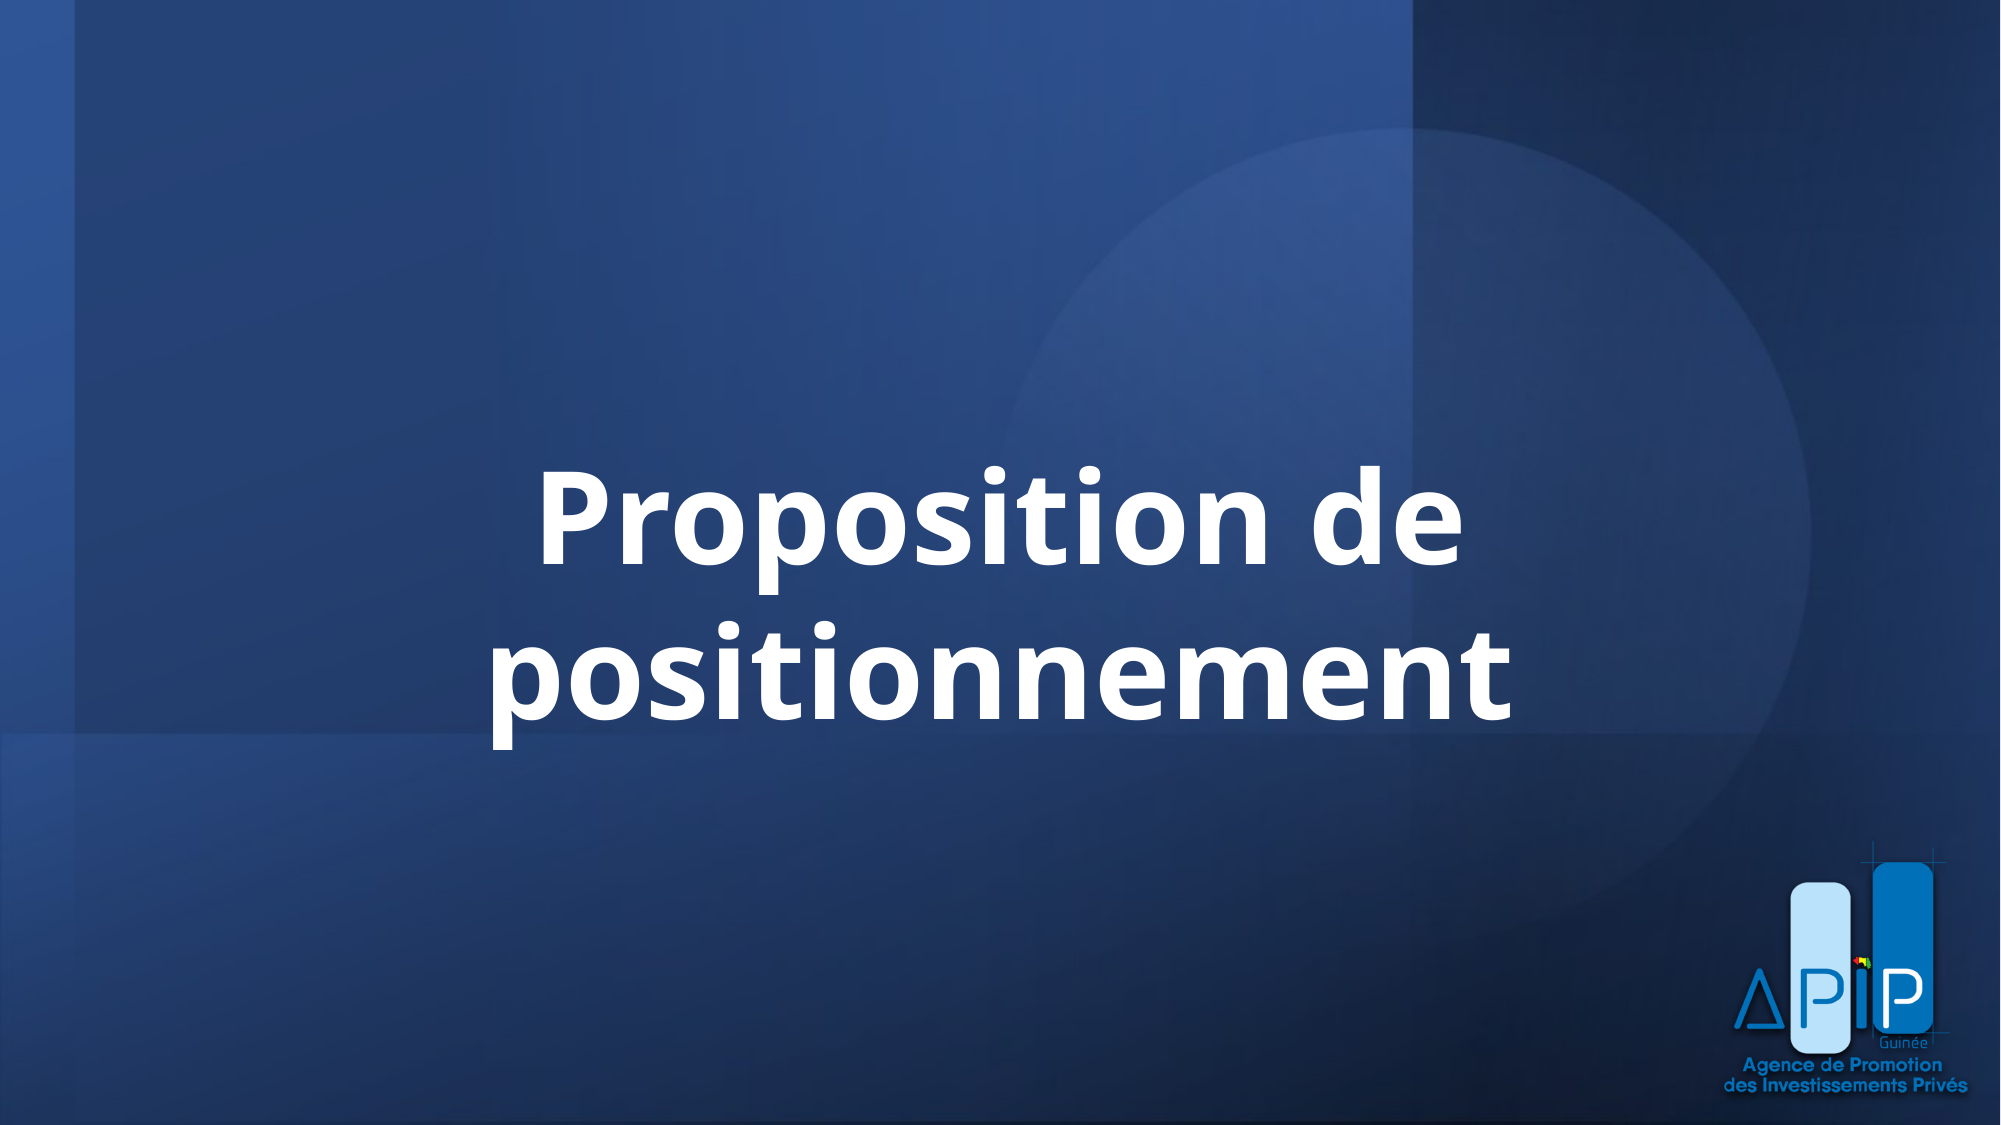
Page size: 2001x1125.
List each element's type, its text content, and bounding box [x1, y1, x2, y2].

text_box Proposition de positionnement [52, 415, 1948, 765]
picture [0, 0, 2001, 1125]
